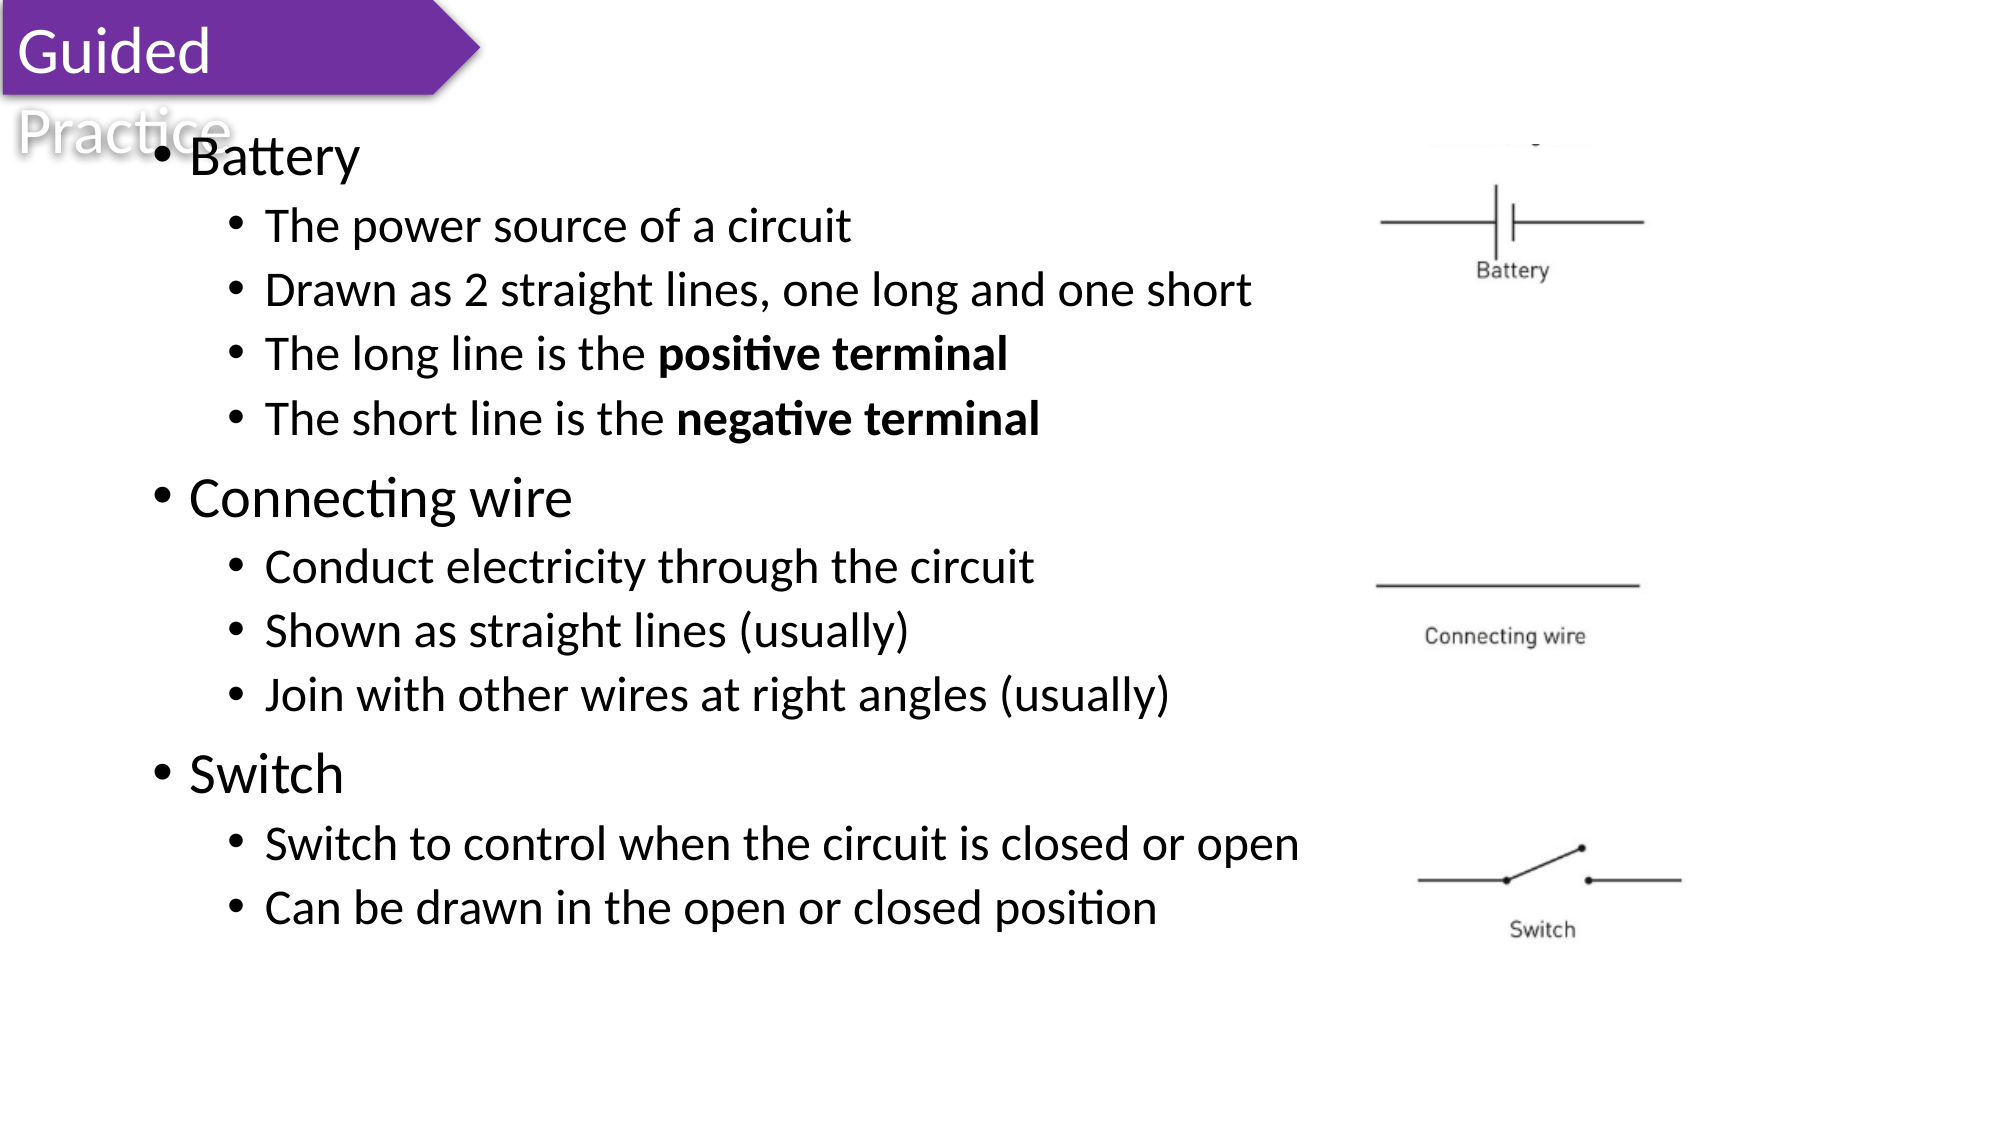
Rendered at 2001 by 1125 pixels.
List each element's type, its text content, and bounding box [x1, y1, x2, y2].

picture [1339, 523, 1693, 672]
picture [1389, 805, 1713, 961]
picture [1358, 144, 1674, 301]
list Battery The power source of a circuit Drawn as 2 straight lines, one long and one short The long line is the positive terminal The short line is the negative terminal Connecting wire Conduct electricity through the circuit Shown as straight lines (usually) Join with other wires at right angles (usually) Switch Switch to control when the circuit is closed or open Can be drawn in the open or closed position [137, 118, 1404, 1042]
text_box Guided Practice [2, 0, 481, 95]
